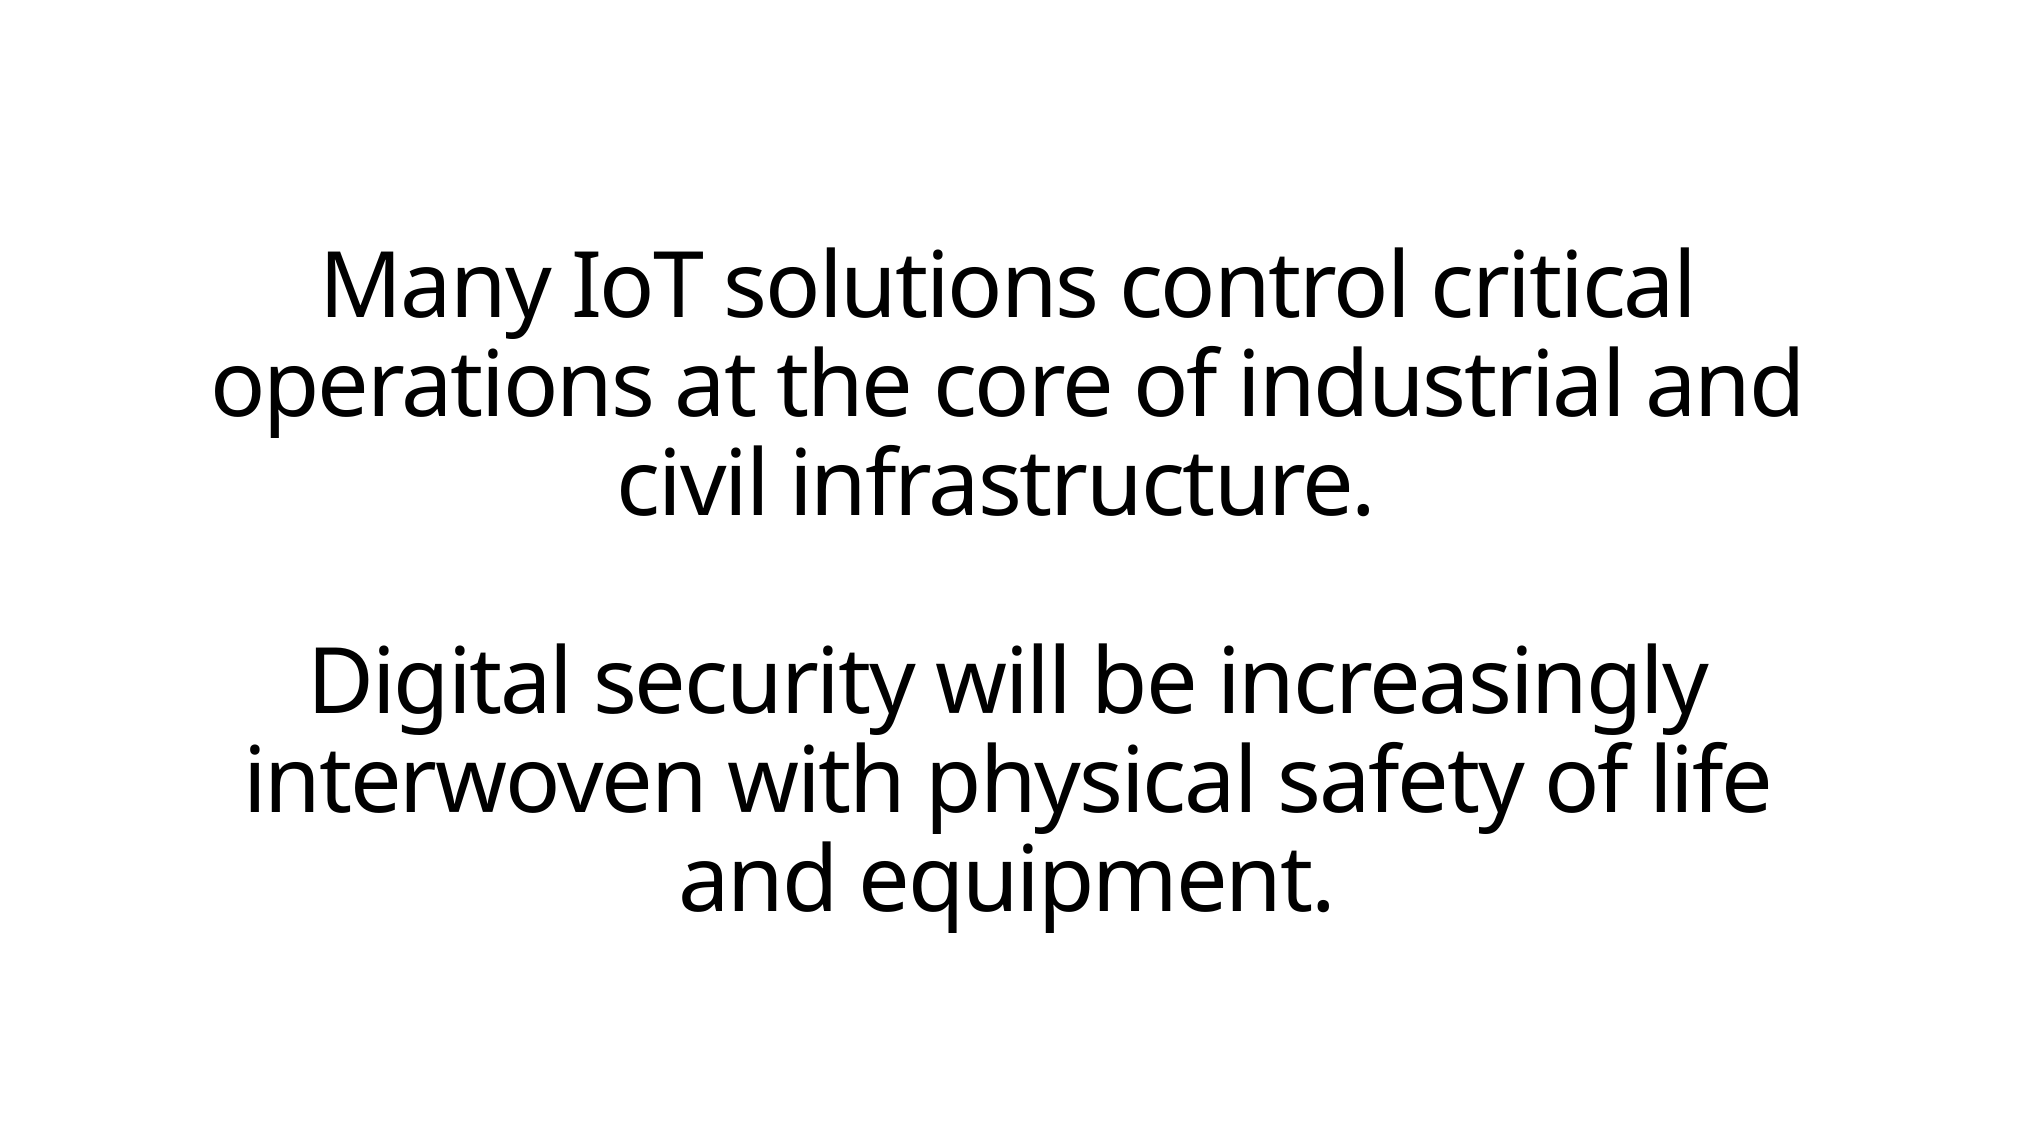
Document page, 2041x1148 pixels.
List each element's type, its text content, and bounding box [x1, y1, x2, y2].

title Many IoT solutions control critical operations at the core of industrial and civil infrastructure. Digital security will be increasingly interwoven with physical safety of life and equipment. [182, 223, 1833, 962]
